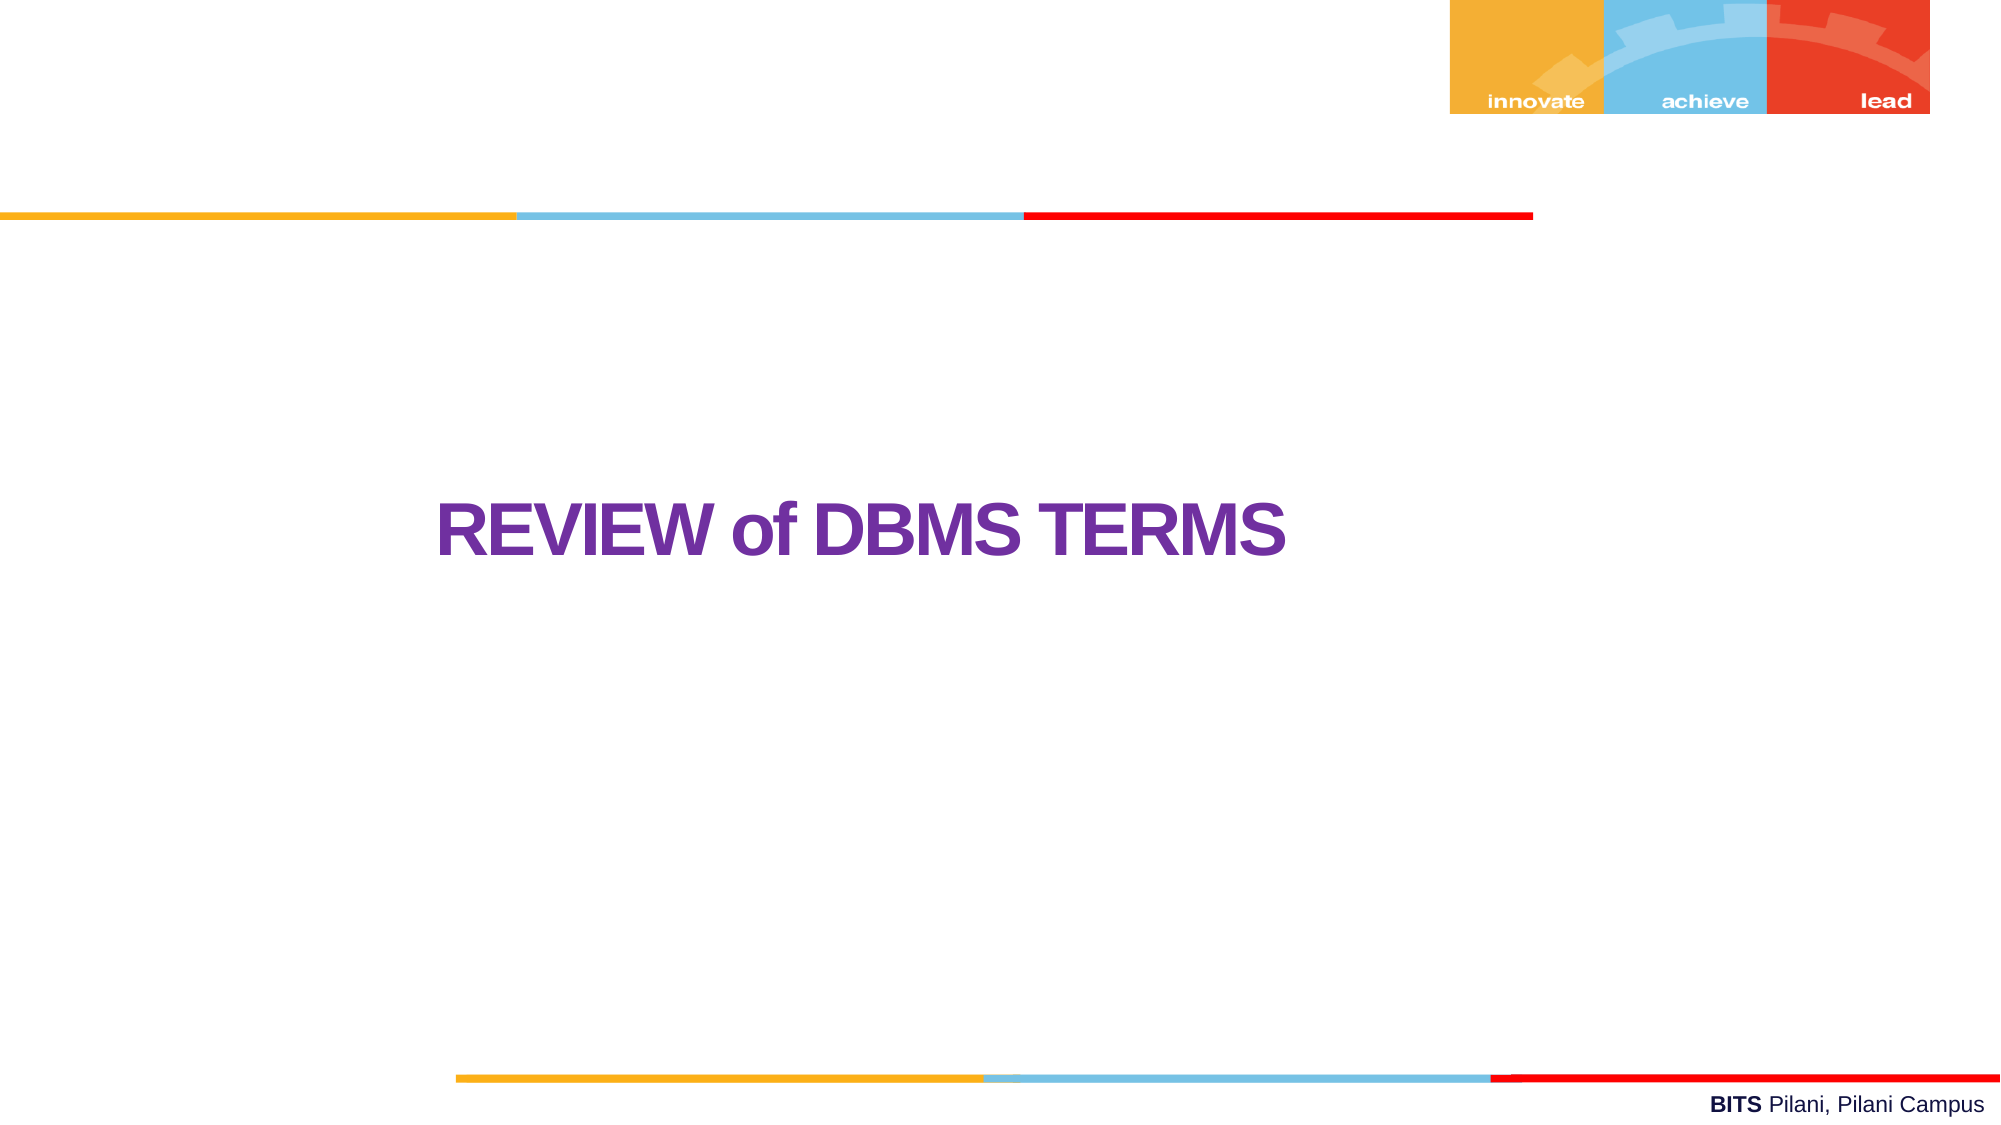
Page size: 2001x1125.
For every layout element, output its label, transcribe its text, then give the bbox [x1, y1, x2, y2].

picture [1449, 0, 1930, 114]
list REVIEW of DBMS TERMS [420, 439, 1804, 627]
